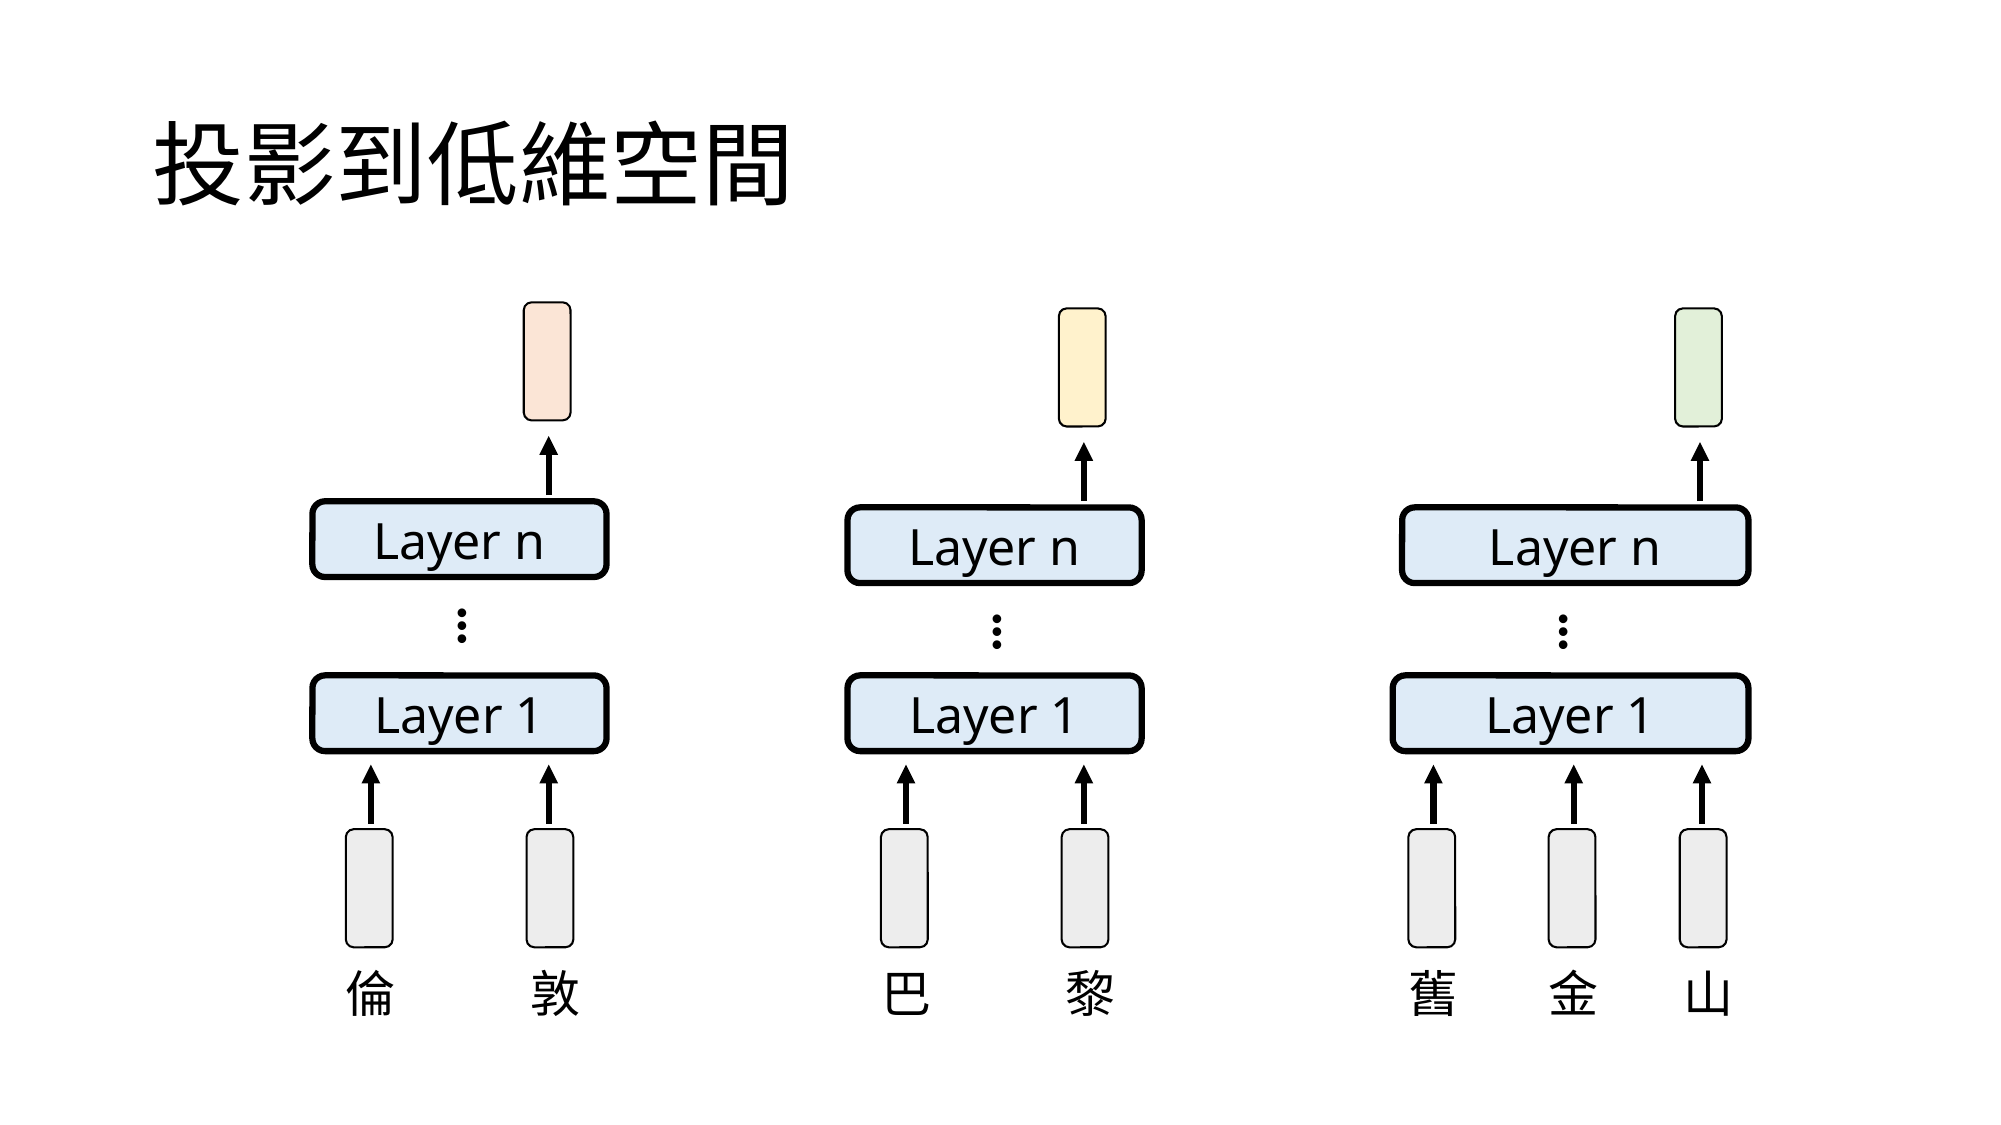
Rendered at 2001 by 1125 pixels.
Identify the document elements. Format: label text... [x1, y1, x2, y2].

text_box … [1540, 596, 1626, 673]
text_box 山 [1650, 954, 1767, 1030]
text_box Layer 1 [846, 674, 1143, 753]
text_box [1674, 307, 1723, 428]
text_box [1057, 307, 1107, 428]
text_box Layer n [311, 500, 608, 579]
text_box [1678, 828, 1728, 949]
text_box Layer 1 [1391, 674, 1750, 753]
title 投影到低維空間 [137, 59, 1863, 278]
text_box [879, 828, 929, 949]
text_box [1547, 828, 1597, 949]
text_box 金 [1515, 954, 1632, 1030]
text_box Layer n [846, 506, 1143, 585]
text_box [1407, 828, 1457, 949]
text_box [525, 828, 575, 949]
text_box … [974, 596, 1059, 673]
text_box [344, 828, 394, 949]
text_box 敦 [496, 954, 614, 1030]
text_box [522, 301, 572, 422]
text_box 倫 [312, 954, 429, 1030]
text_box Layer n [1401, 506, 1750, 585]
text_box 黎 [1032, 954, 1149, 1030]
text_box [1060, 828, 1110, 949]
text_box Layer 1 [311, 674, 608, 753]
text_box … [439, 590, 524, 667]
text_box 巴 [847, 954, 965, 1030]
text_box 舊 [1375, 954, 1492, 1030]
